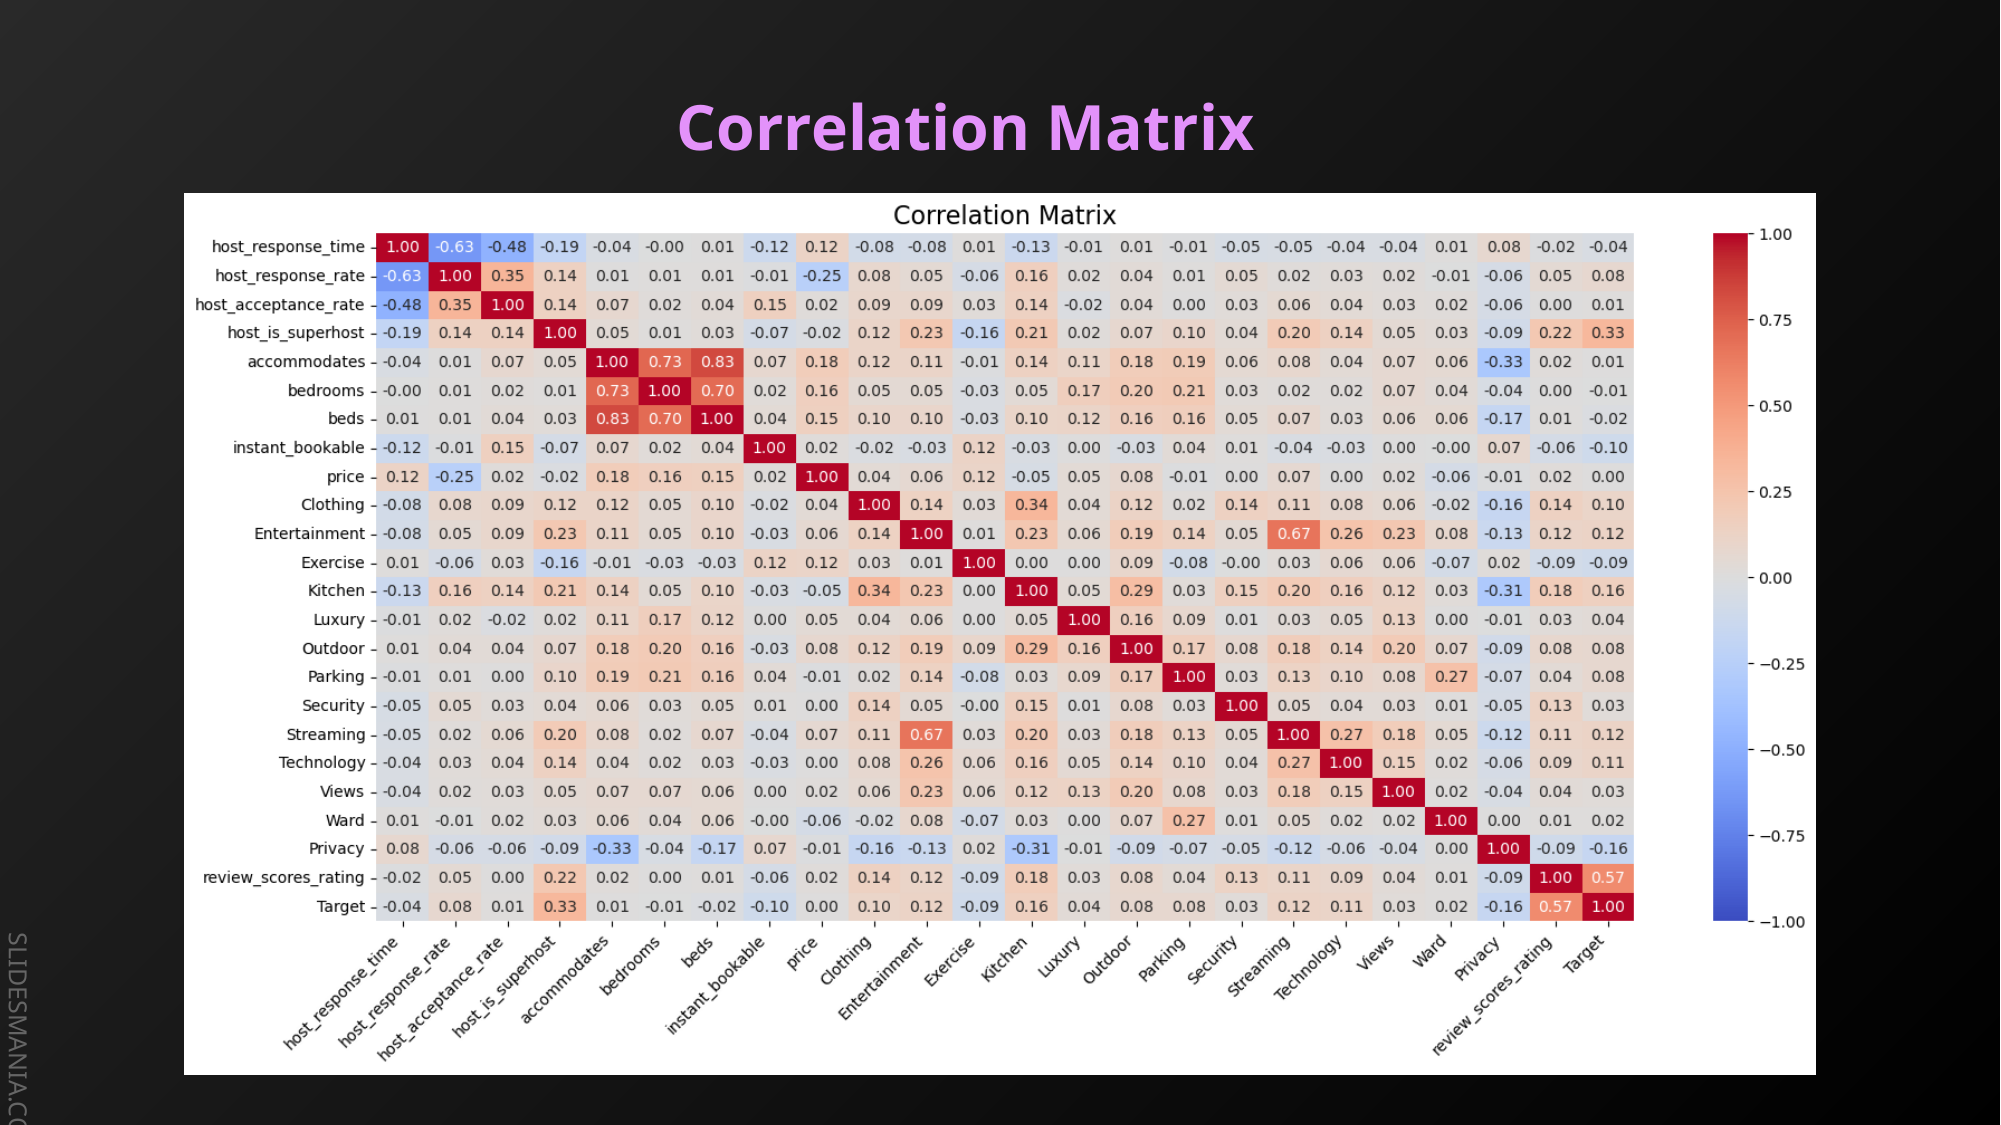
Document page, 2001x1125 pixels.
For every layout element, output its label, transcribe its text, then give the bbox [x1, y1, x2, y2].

title Correlation Matrix [116, 68, 1816, 194]
picture [184, 193, 1816, 1076]
